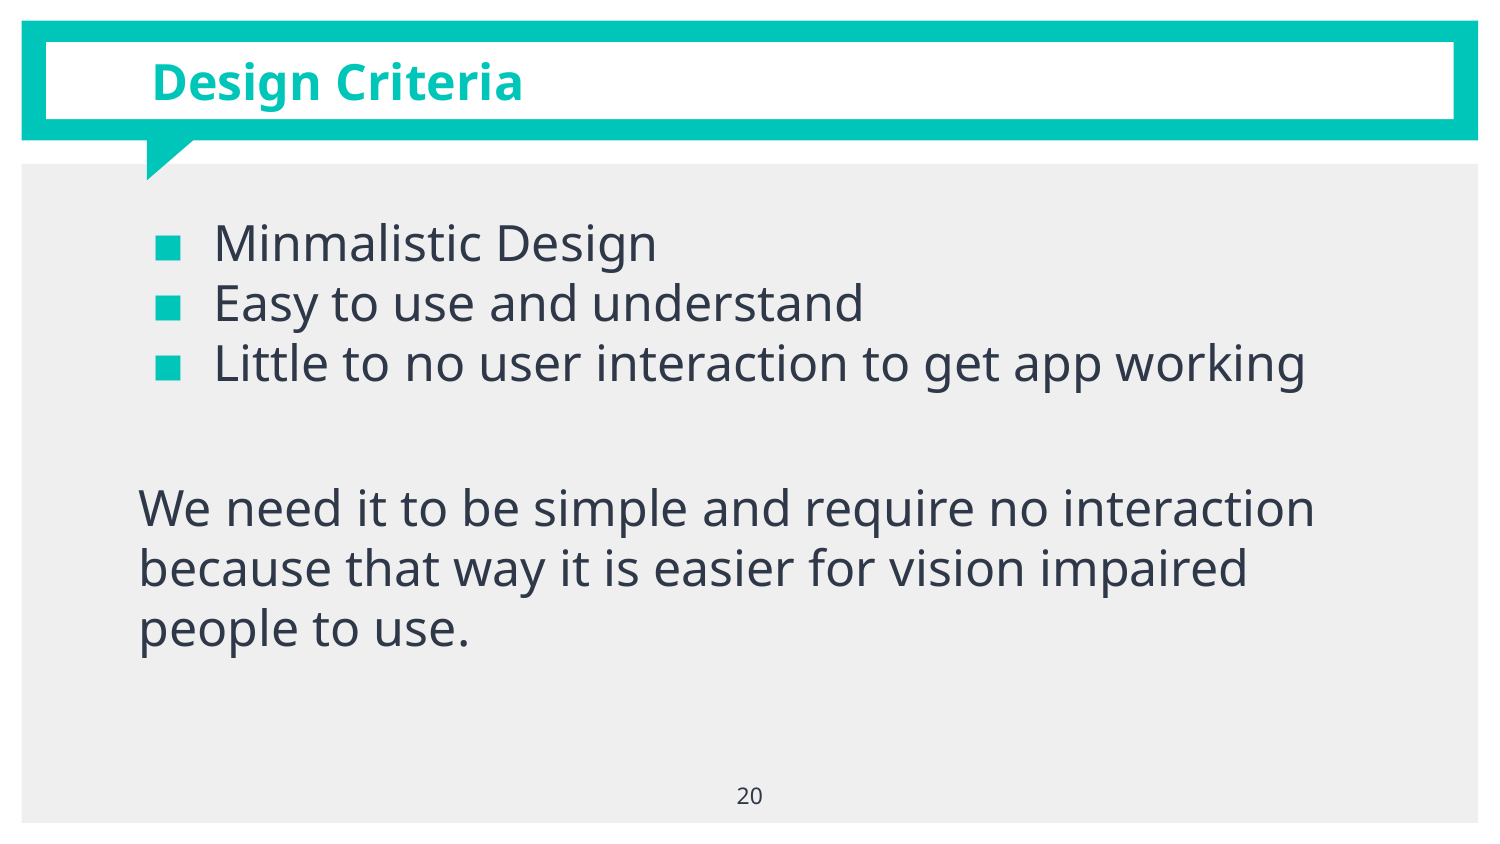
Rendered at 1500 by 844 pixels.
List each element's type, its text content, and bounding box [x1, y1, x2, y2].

slide_number 20 [705, 766, 795, 832]
list Minmalistic Design Easy to use and understand Little to no user interaction to get app working We need it to be simple and require no interaction because that way it is easier for vision impaired people to use. [123, 196, 1377, 808]
title Design Criteria [136, 20, 1441, 141]
